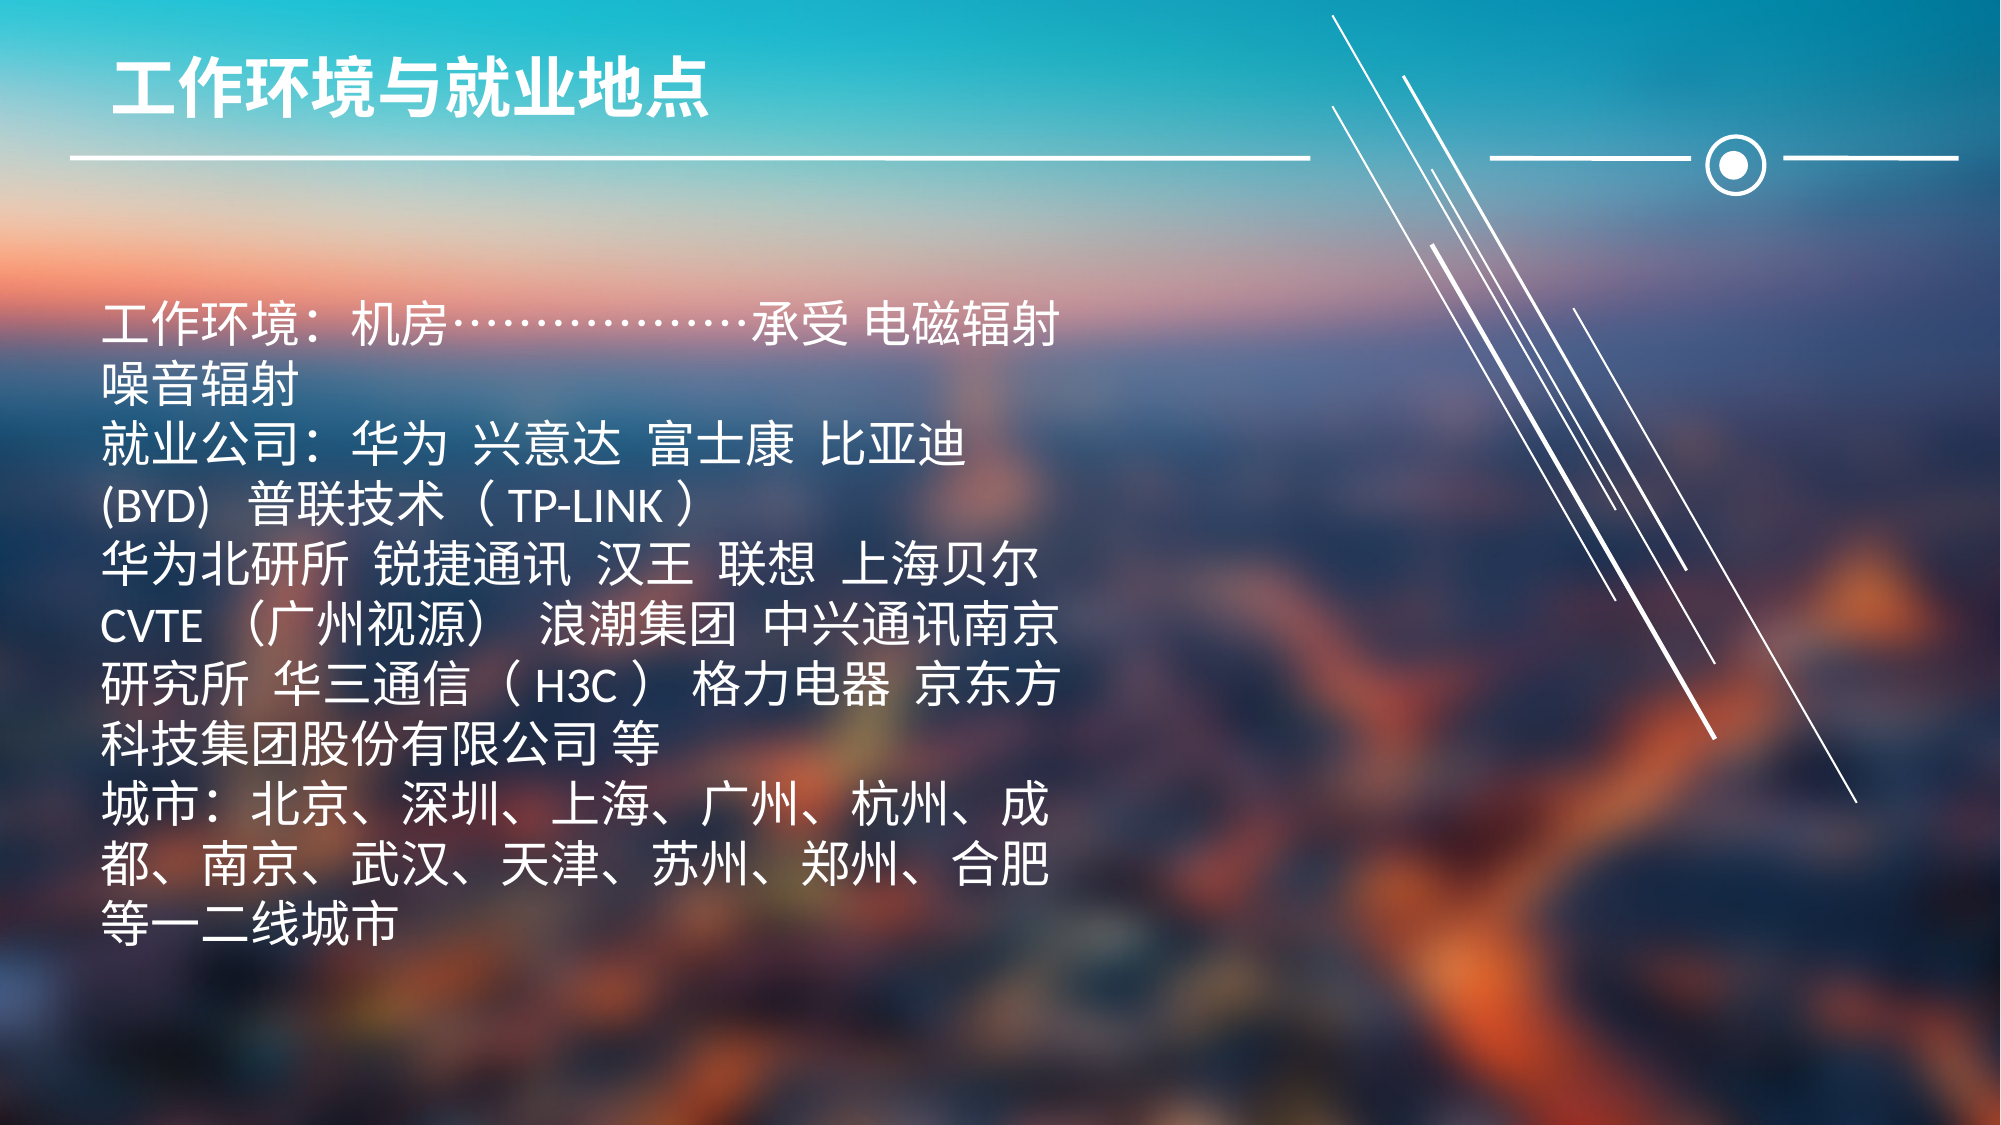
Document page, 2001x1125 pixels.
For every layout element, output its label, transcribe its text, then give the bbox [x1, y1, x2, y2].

picture [0, 0, 2001, 1125]
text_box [1332, 15, 1857, 804]
text_box 工作环境：机房………………承受 电磁辐射 噪音辐射 就业公司：华为 兴意达 富士康 比亚迪(BYD) 普联技术（TP-LINK） 华为北研所 锐捷通讯 汉王 联想 上海贝尔 CVTE（广州视源） 浪潮集团 中兴通讯南京研究所 华三通信（H3C） 格力电器 京东方科技集团股份有限公司 等 城市：北京、深圳、上海、广州、杭州、成都、南京、武汉、天津、苏州、郑州、合肥等一二线城市 [85, 285, 1086, 961]
text_box [1236, 66, 1327, 324]
text_box [1037, 193, 1241, 410]
text_box 工作环境与就业地点 [96, 38, 807, 133]
